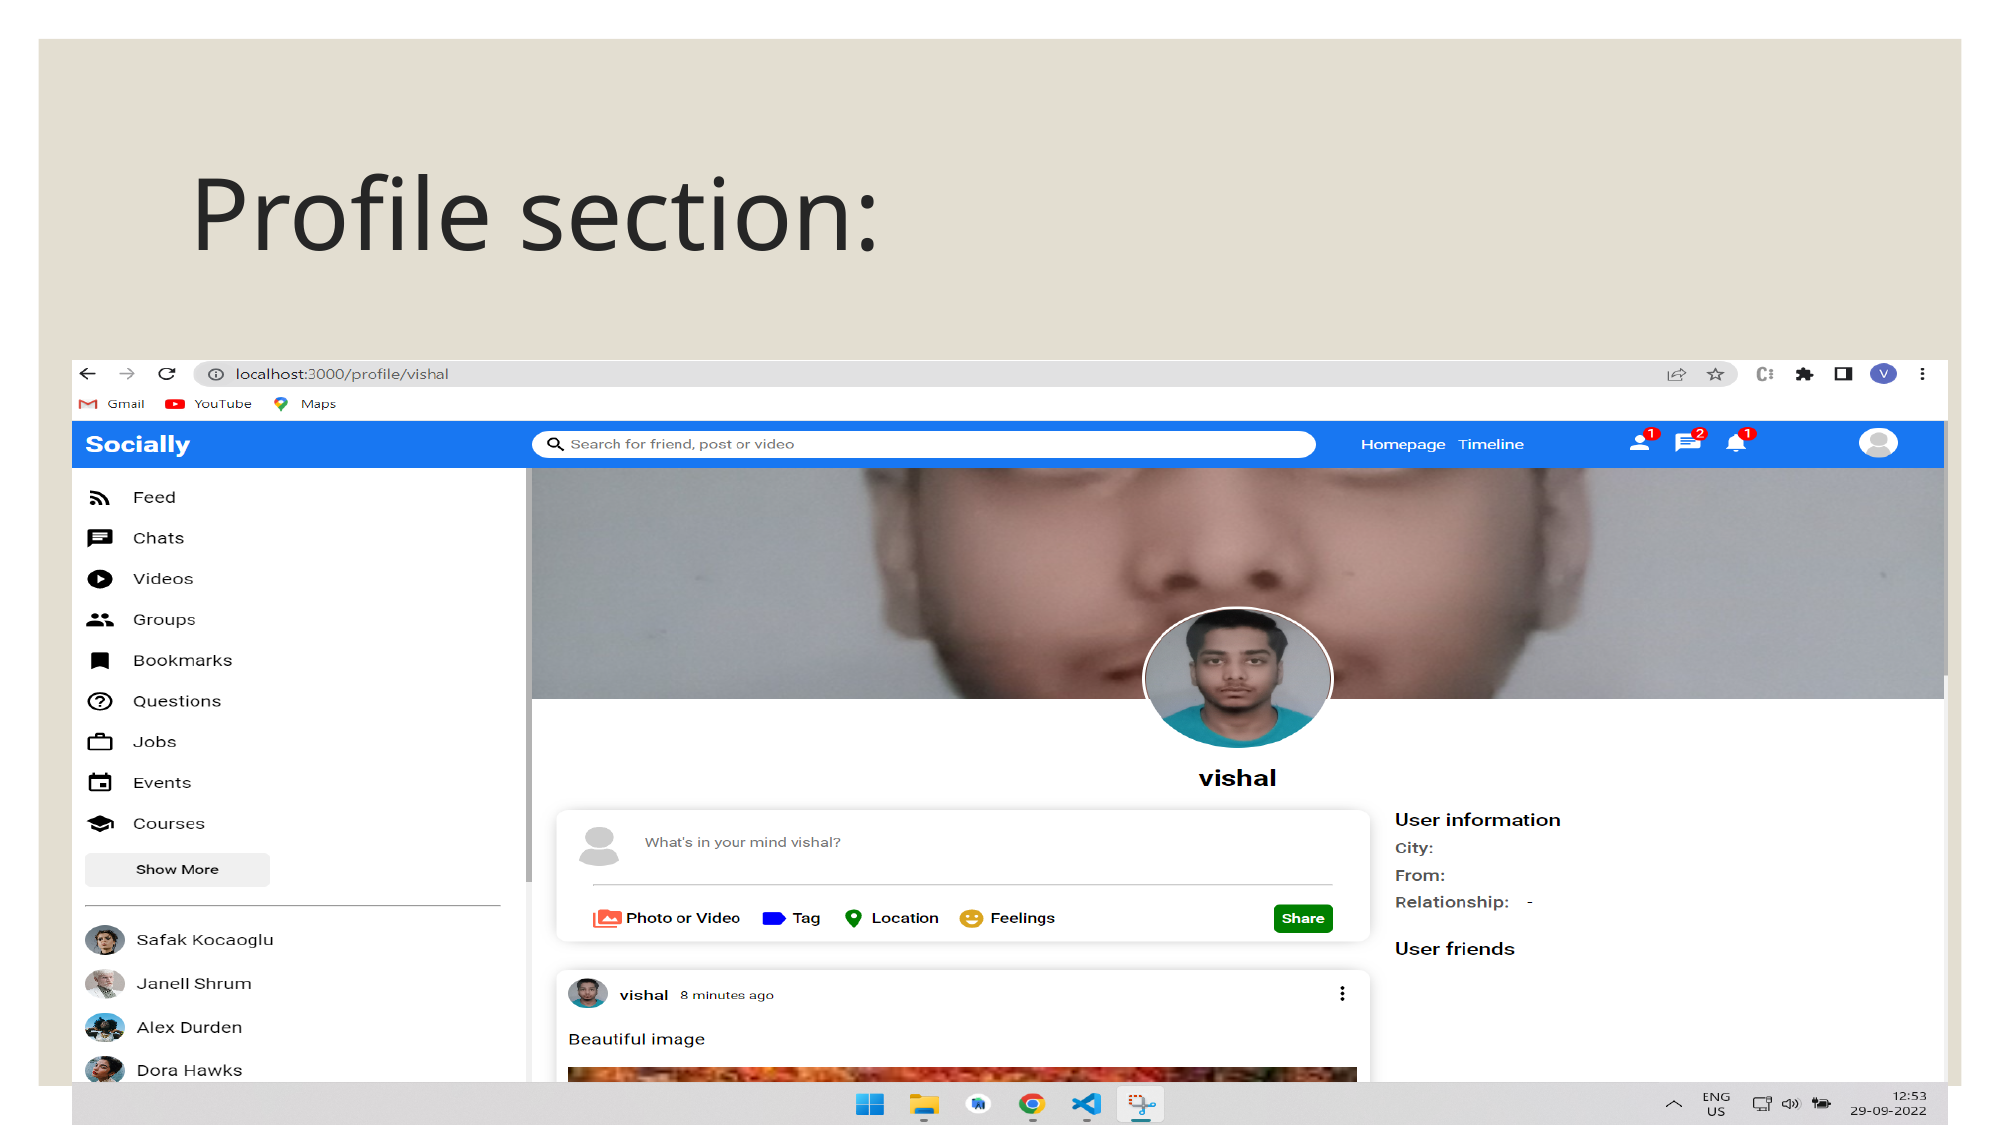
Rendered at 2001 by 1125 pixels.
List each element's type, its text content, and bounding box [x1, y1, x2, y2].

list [72, 360, 1948, 1125]
title Profile section: [174, 105, 1825, 331]
